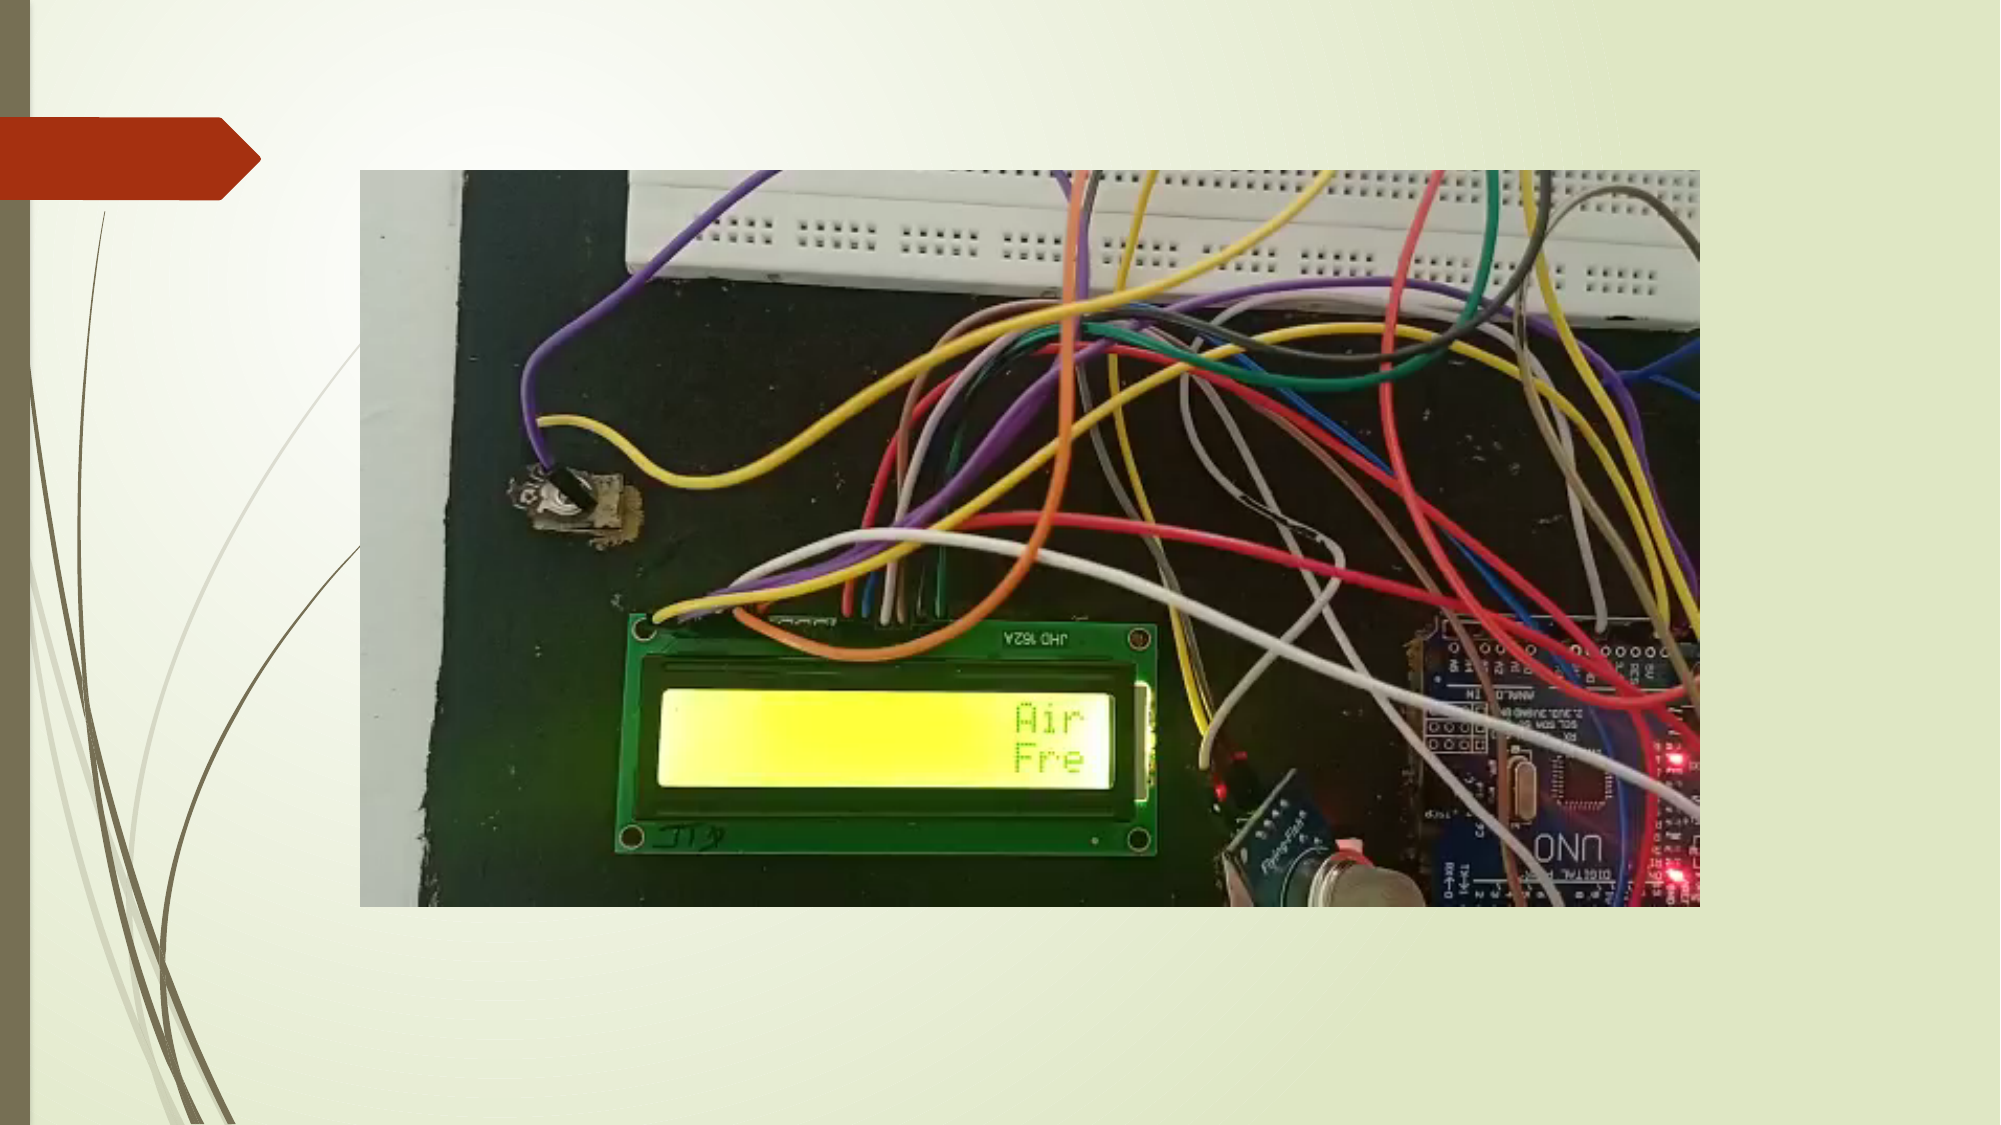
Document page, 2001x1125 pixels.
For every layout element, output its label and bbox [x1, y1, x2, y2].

text_box [358, 169, 1701, 908]
